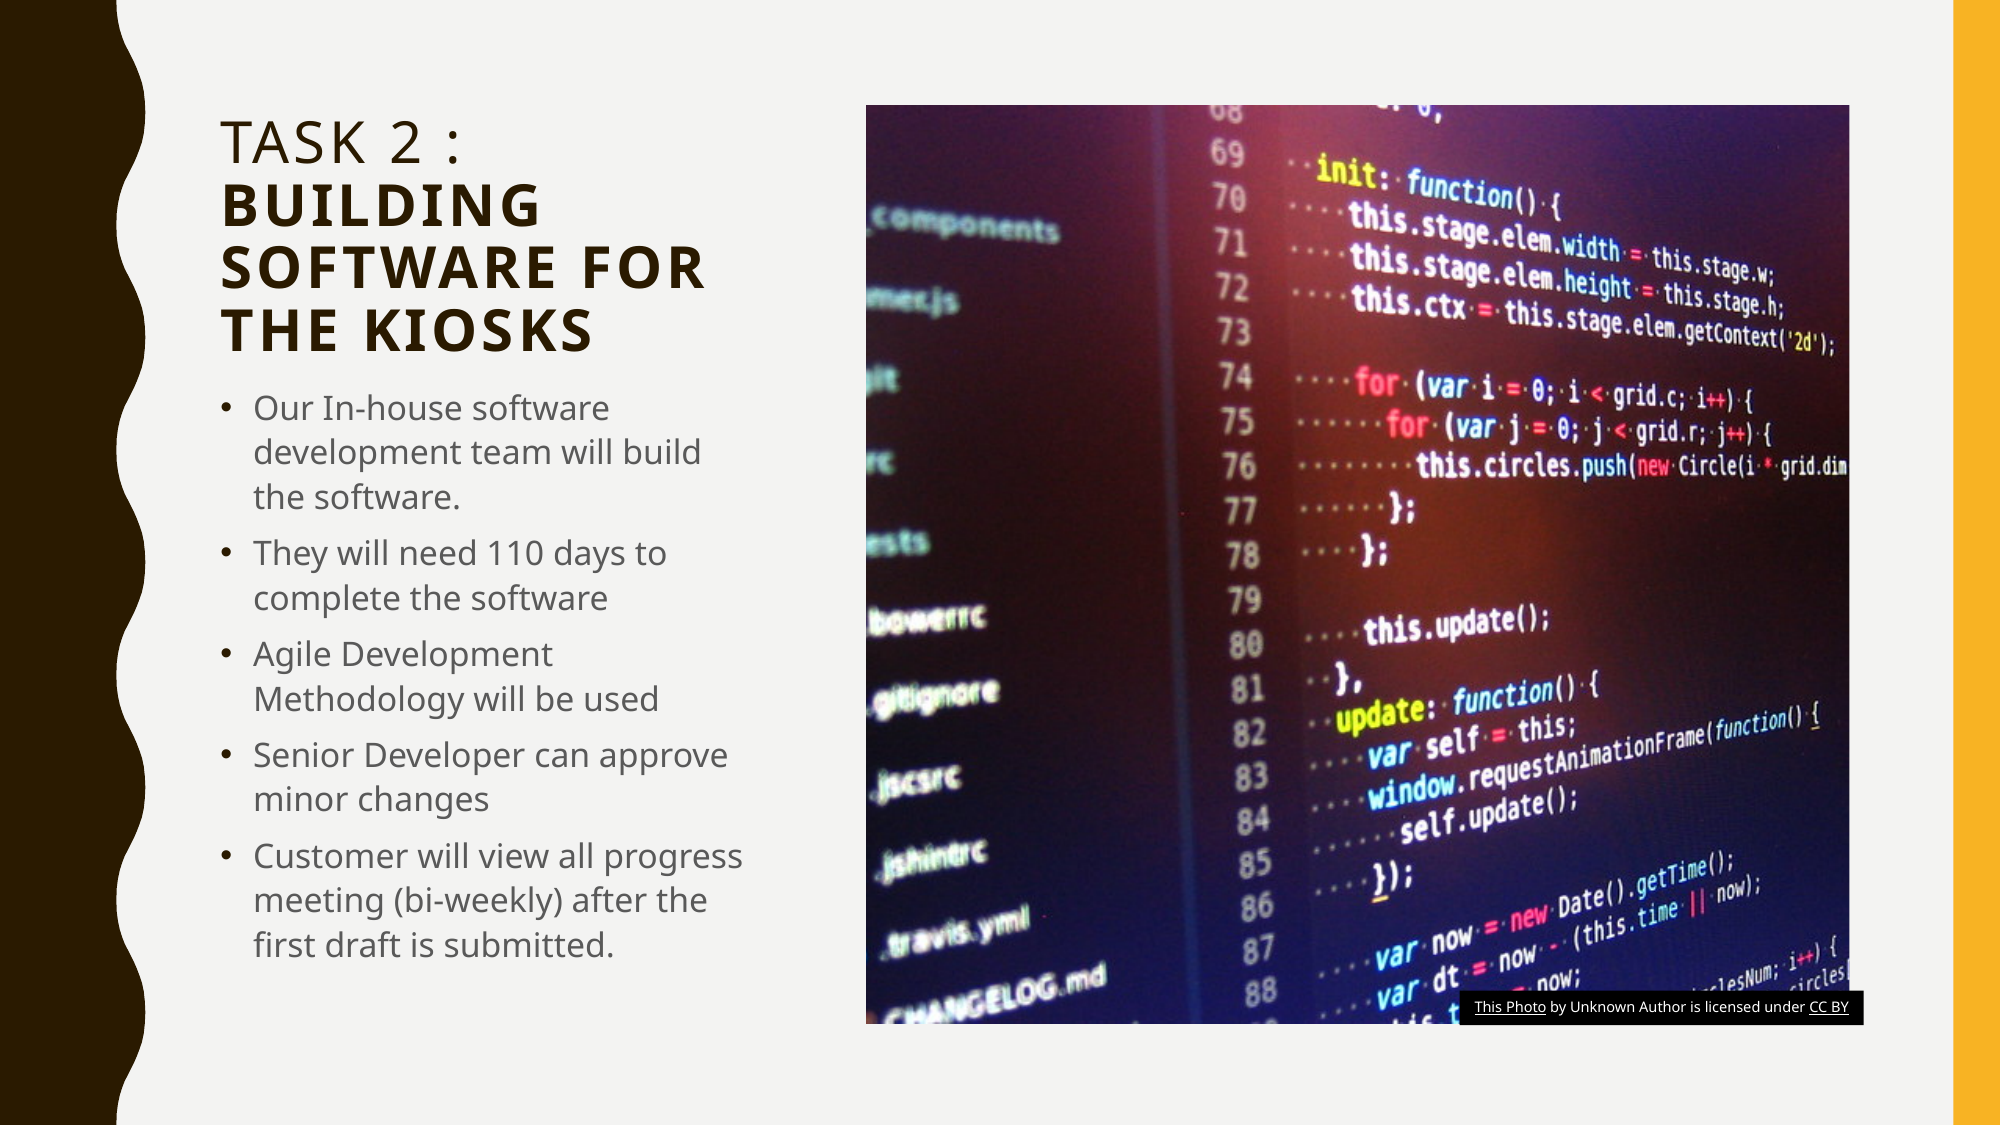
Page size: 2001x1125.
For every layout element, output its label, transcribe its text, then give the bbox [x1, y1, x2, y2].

title Task 2 : Building Software for the Kiosks [205, 105, 761, 375]
list Our In-house software development team will build the software. They will need 110 days to complete the software Agile Development Methodology will be used Senior Developer can approve minor changes Customer will view all progress meeting (bi-weekly) after the first draft is submitted. [205, 375, 761, 1022]
picture [865, 105, 1850, 1024]
text_box This Photo by Unknown Author is licensed under CC BY [1459, 990, 1864, 1026]
